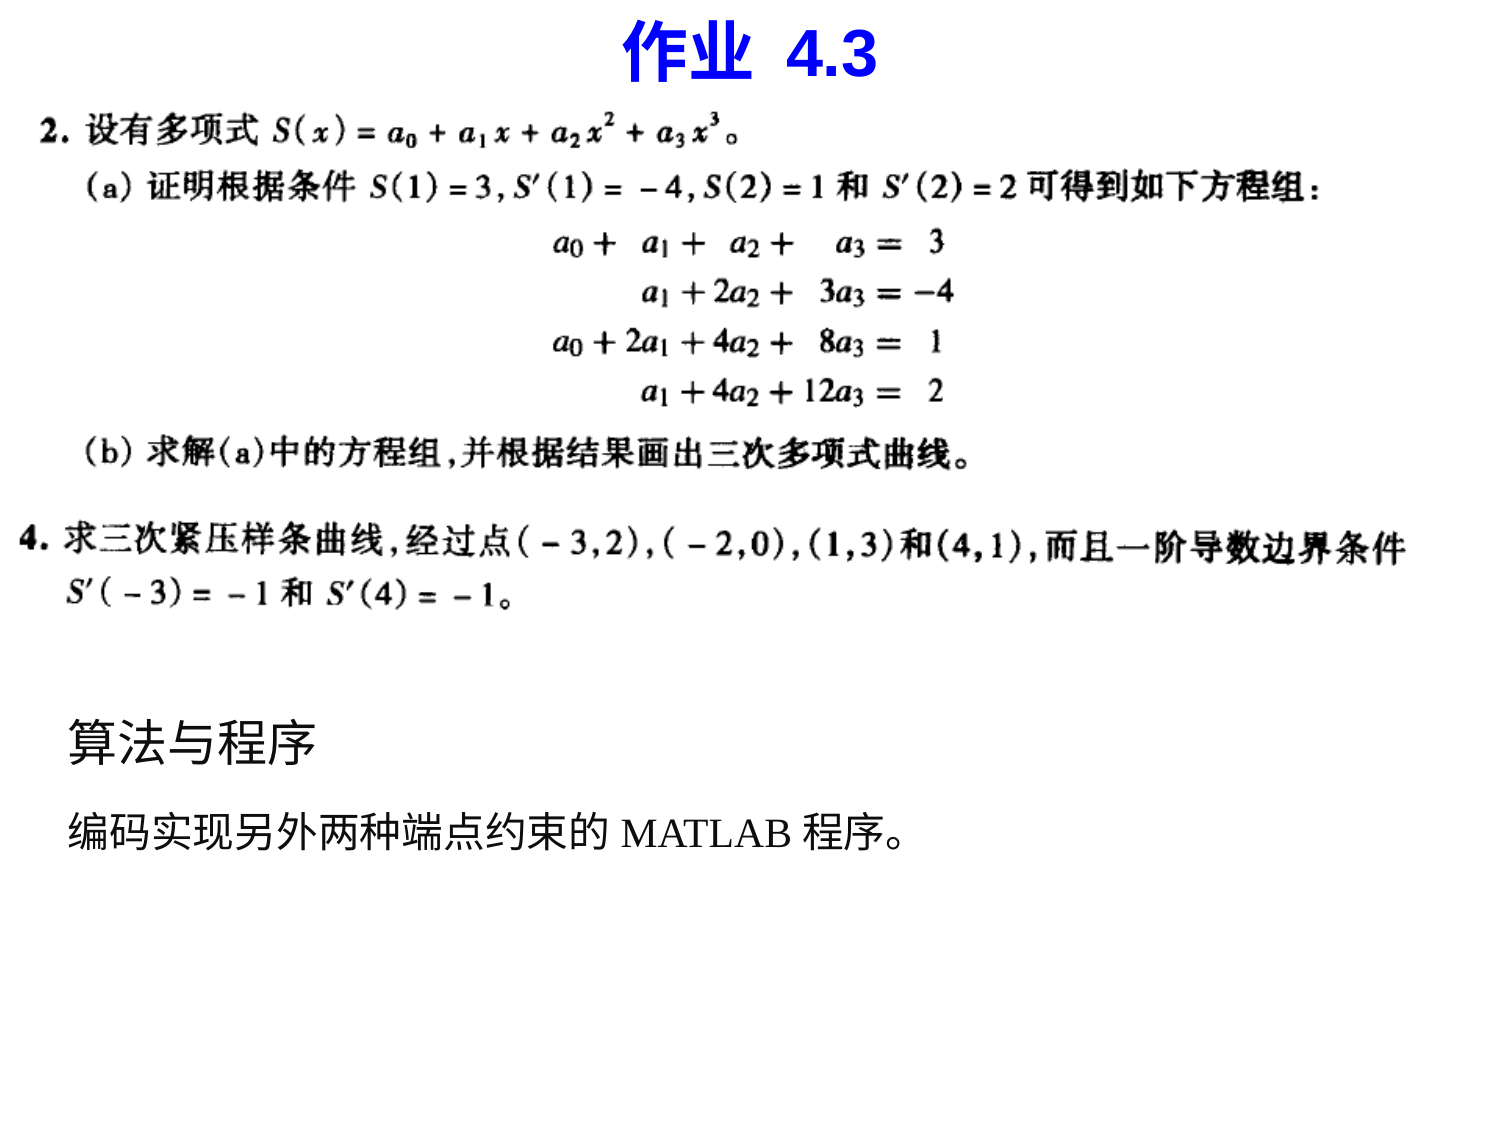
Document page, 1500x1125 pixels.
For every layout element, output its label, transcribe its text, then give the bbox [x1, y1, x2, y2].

text_box 编码实现另外两种端点约束的MATLAB程序。 [53, 798, 1176, 864]
text_box 算法与程序 [53, 704, 597, 779]
text_box 作业 4.3 [587, 2, 913, 98]
picture [17, 98, 1334, 477]
picture [17, 504, 1423, 621]
